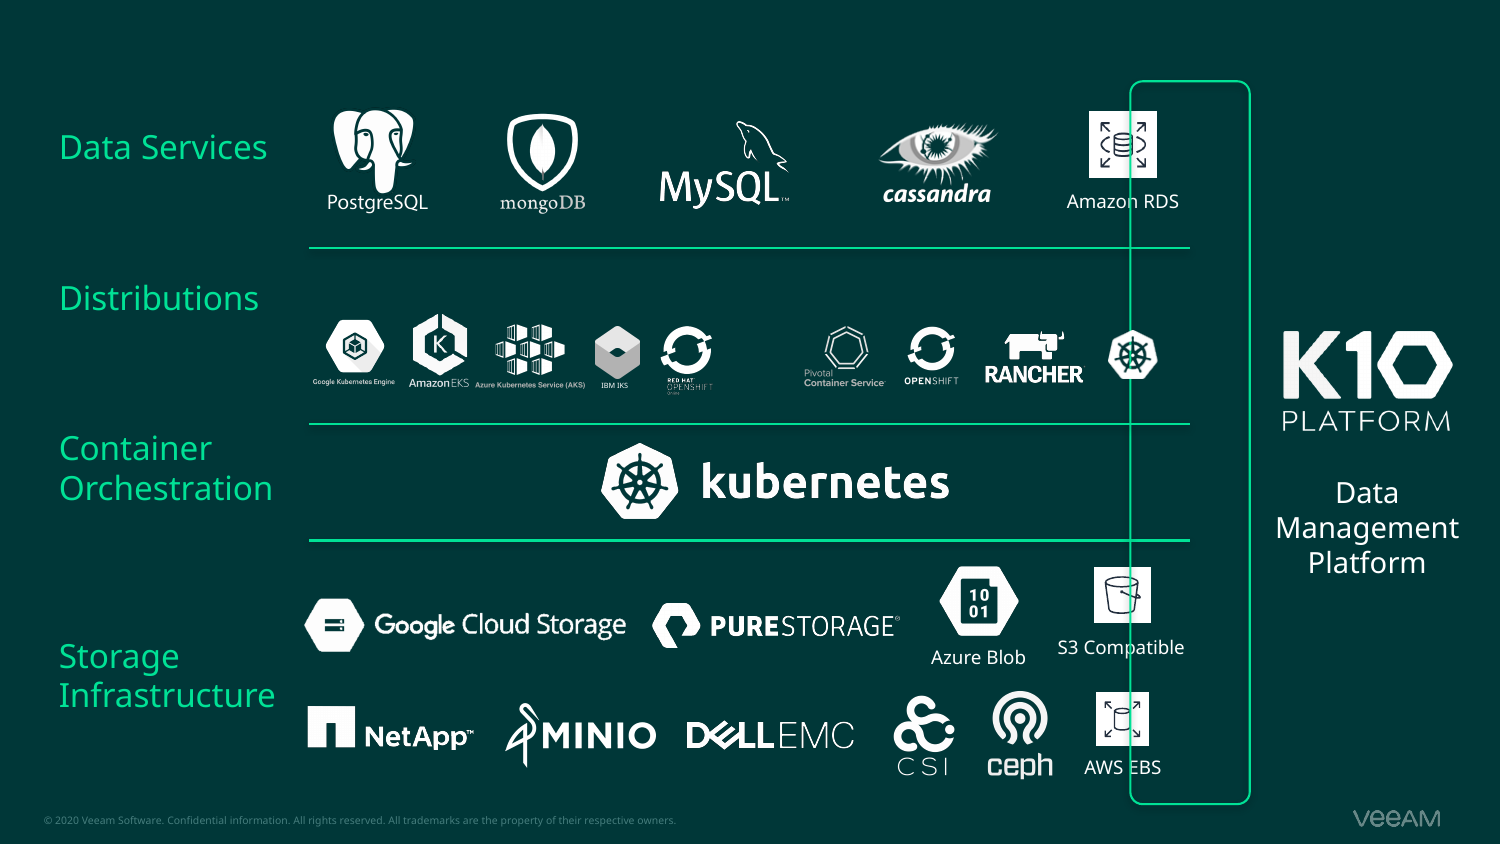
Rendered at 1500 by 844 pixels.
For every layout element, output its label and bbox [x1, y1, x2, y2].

picture [1353, 810, 1440, 827]
text_box [51, 273, 1191, 424]
text_box [51, 431, 1191, 541]
text_box [51, 97, 1211, 249]
text_box [1260, 331, 1475, 585]
text_box [51, 540, 1204, 784]
text_box [1129, 80, 1251, 805]
